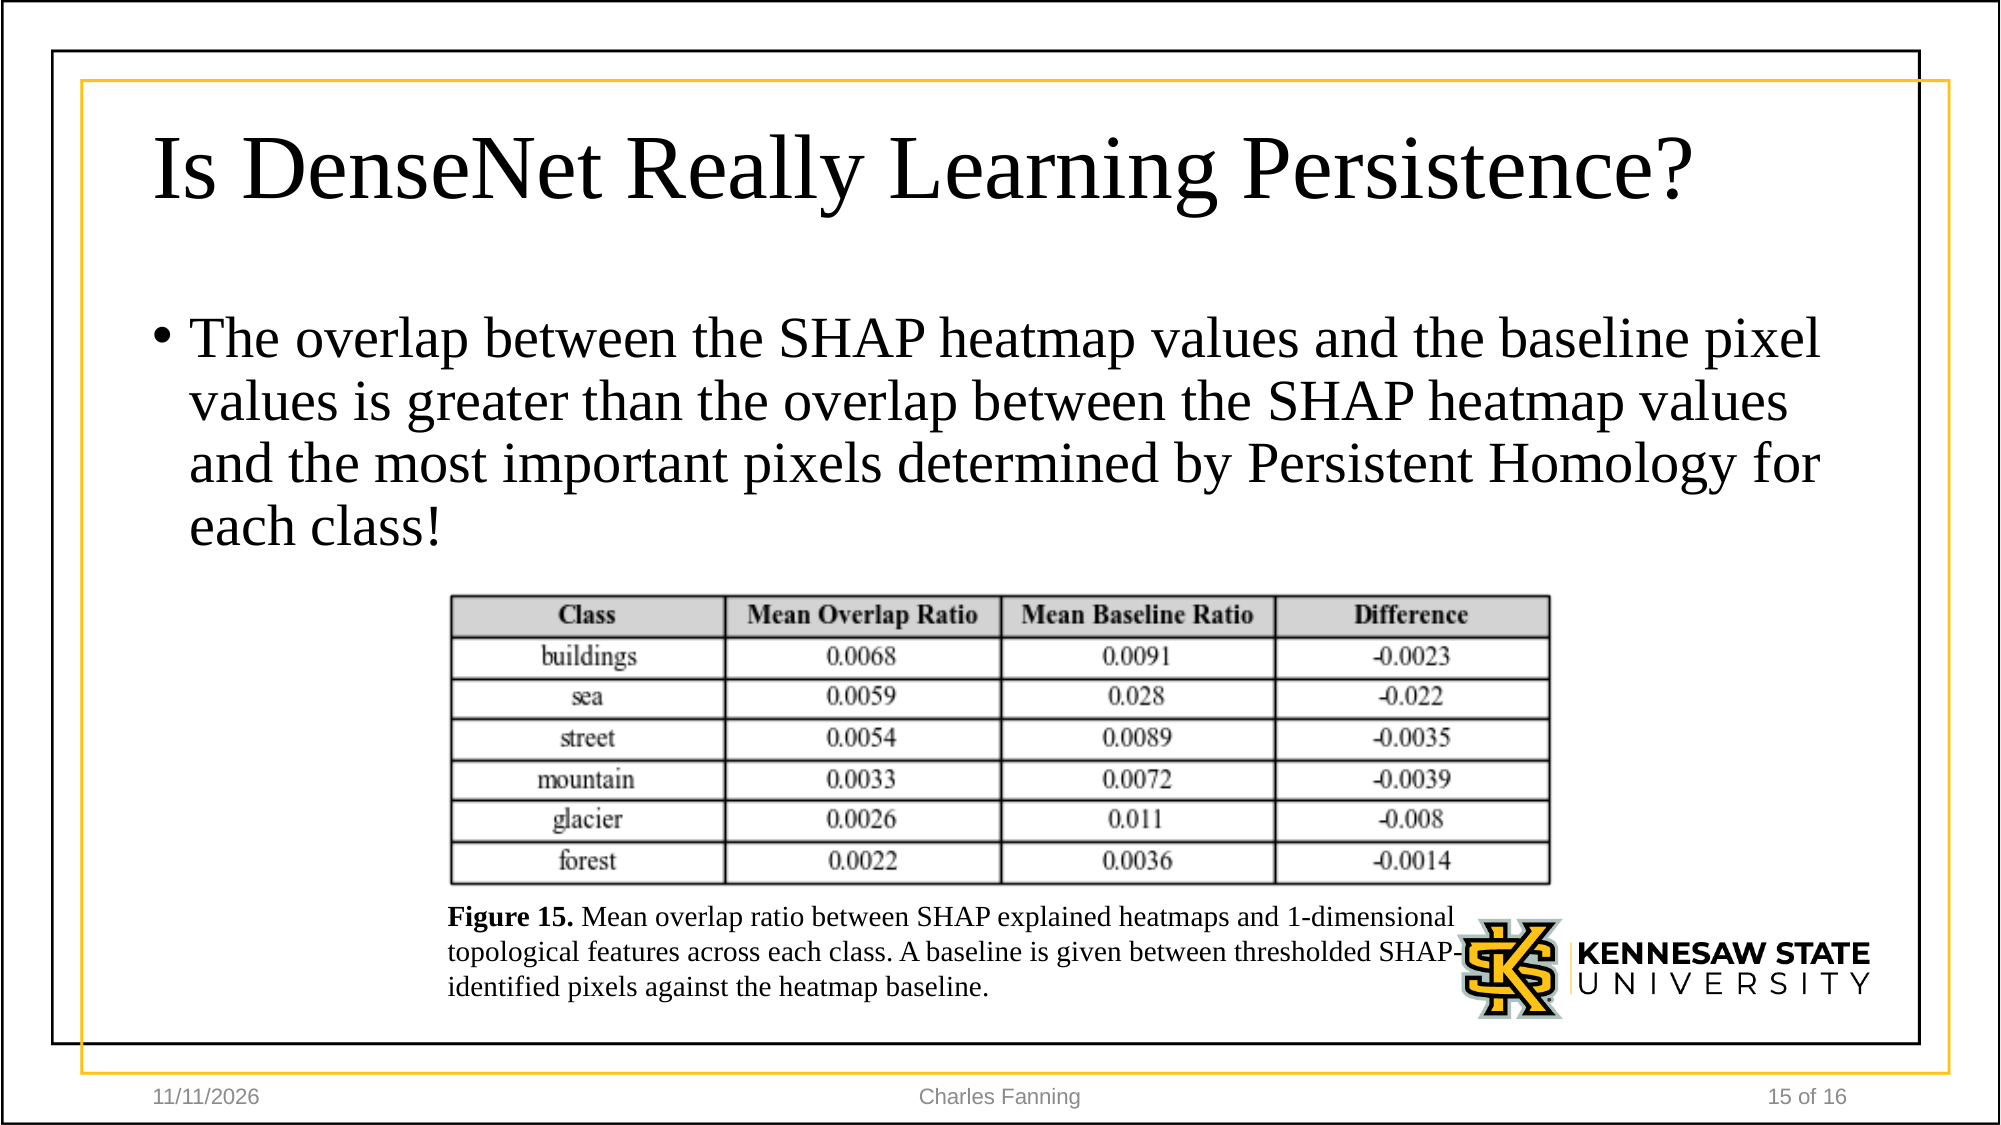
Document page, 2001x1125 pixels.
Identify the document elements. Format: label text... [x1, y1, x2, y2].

footer Charles Fanning [662, 1079, 1338, 1111]
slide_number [137, 1079, 588, 1111]
picture [0, 0, 2001, 1125]
title Is DenseNet Really Learning Persistence? [137, 59, 1863, 278]
list The overlap between the SHAP heatmap values and the baseline pixel values is greater than the overlap between the SHAP heatmap values and the most important pixels determined by Persistent Homology for each class! [137, 299, 1863, 1014]
slide_number 15 of 16 [1412, 1079, 1863, 1111]
